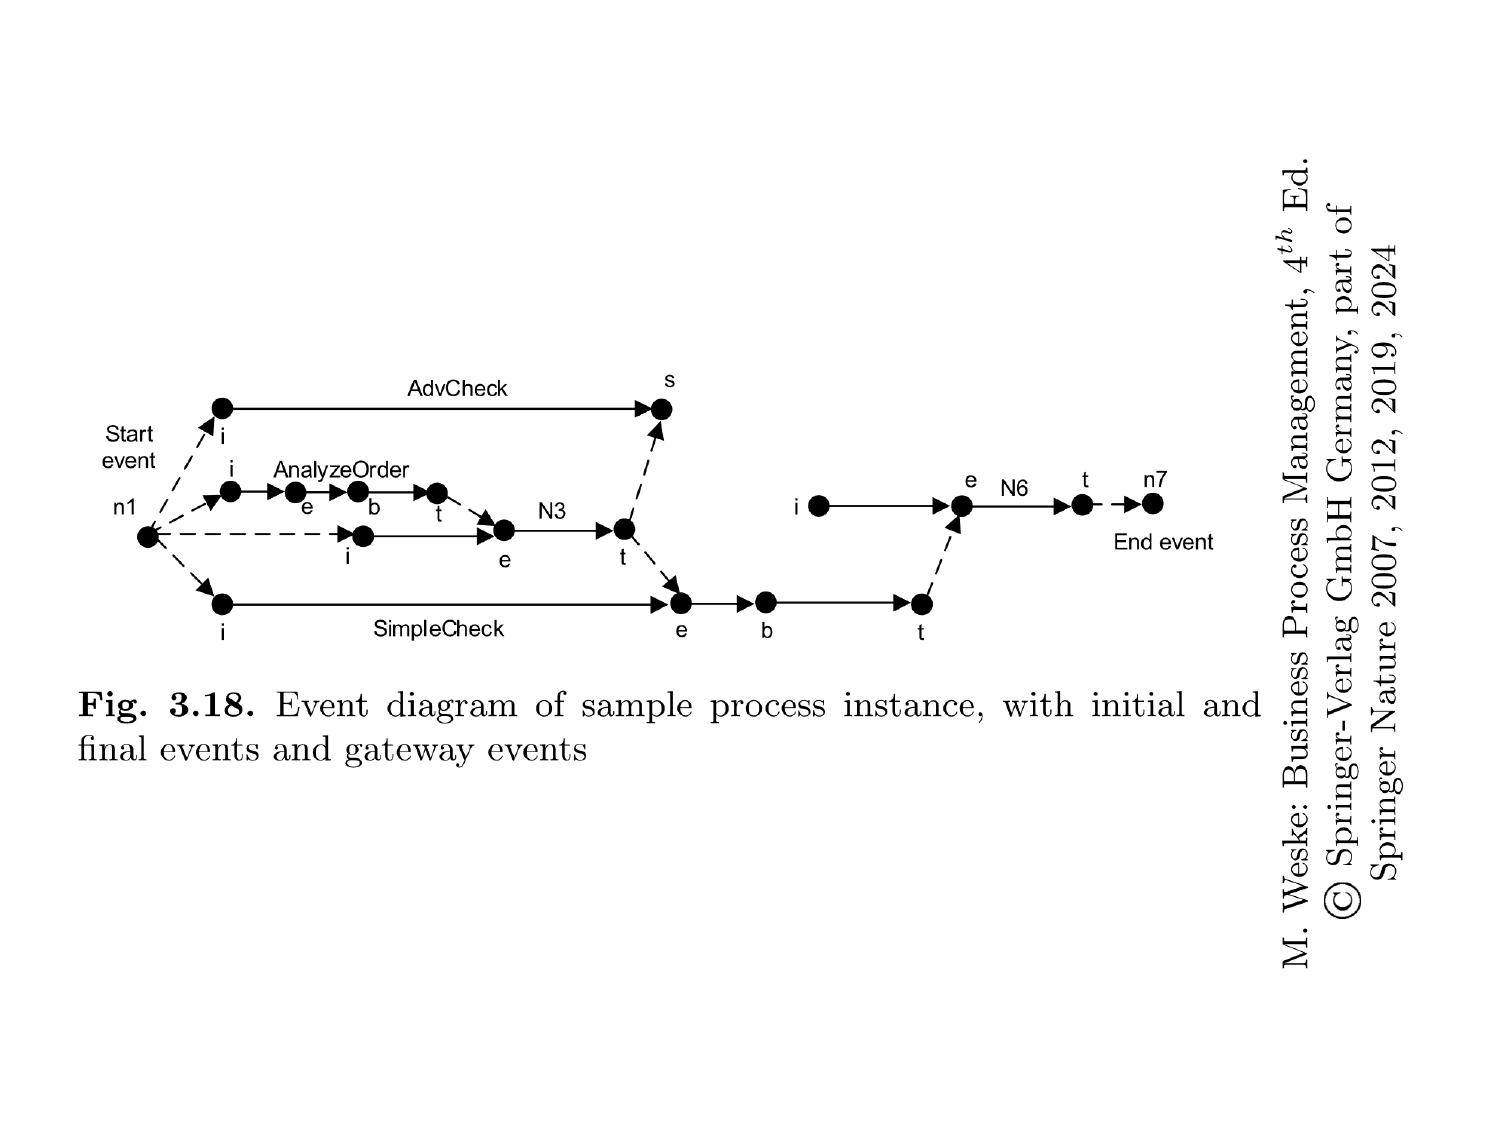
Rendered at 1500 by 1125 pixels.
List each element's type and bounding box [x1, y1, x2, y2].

picture [74, 104, 1425, 1021]
